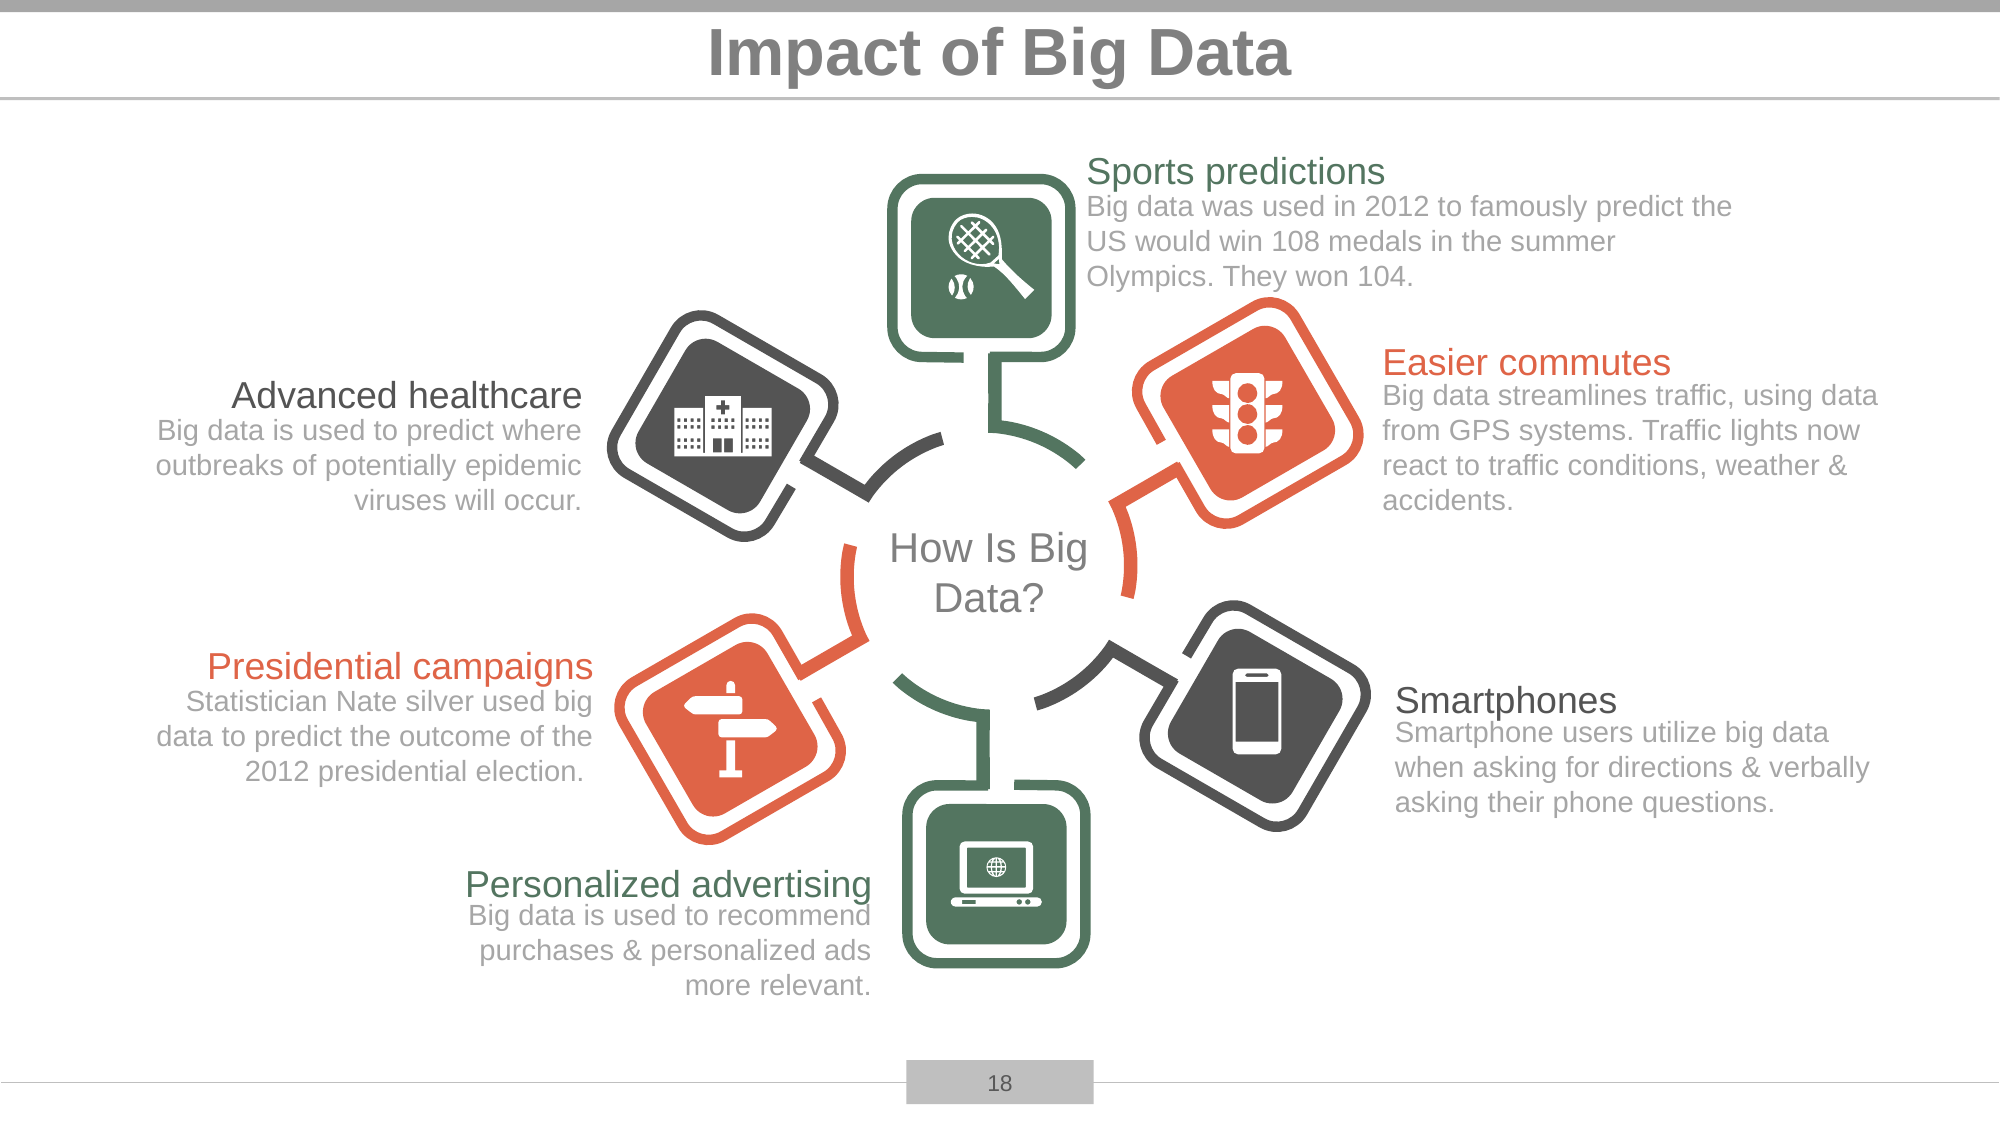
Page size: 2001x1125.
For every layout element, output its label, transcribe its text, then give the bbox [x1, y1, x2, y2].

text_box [101, 139, 1901, 1010]
title Impact of Big Data [99, 14, 1900, 93]
slide_number 18 [967, 1052, 1033, 1113]
